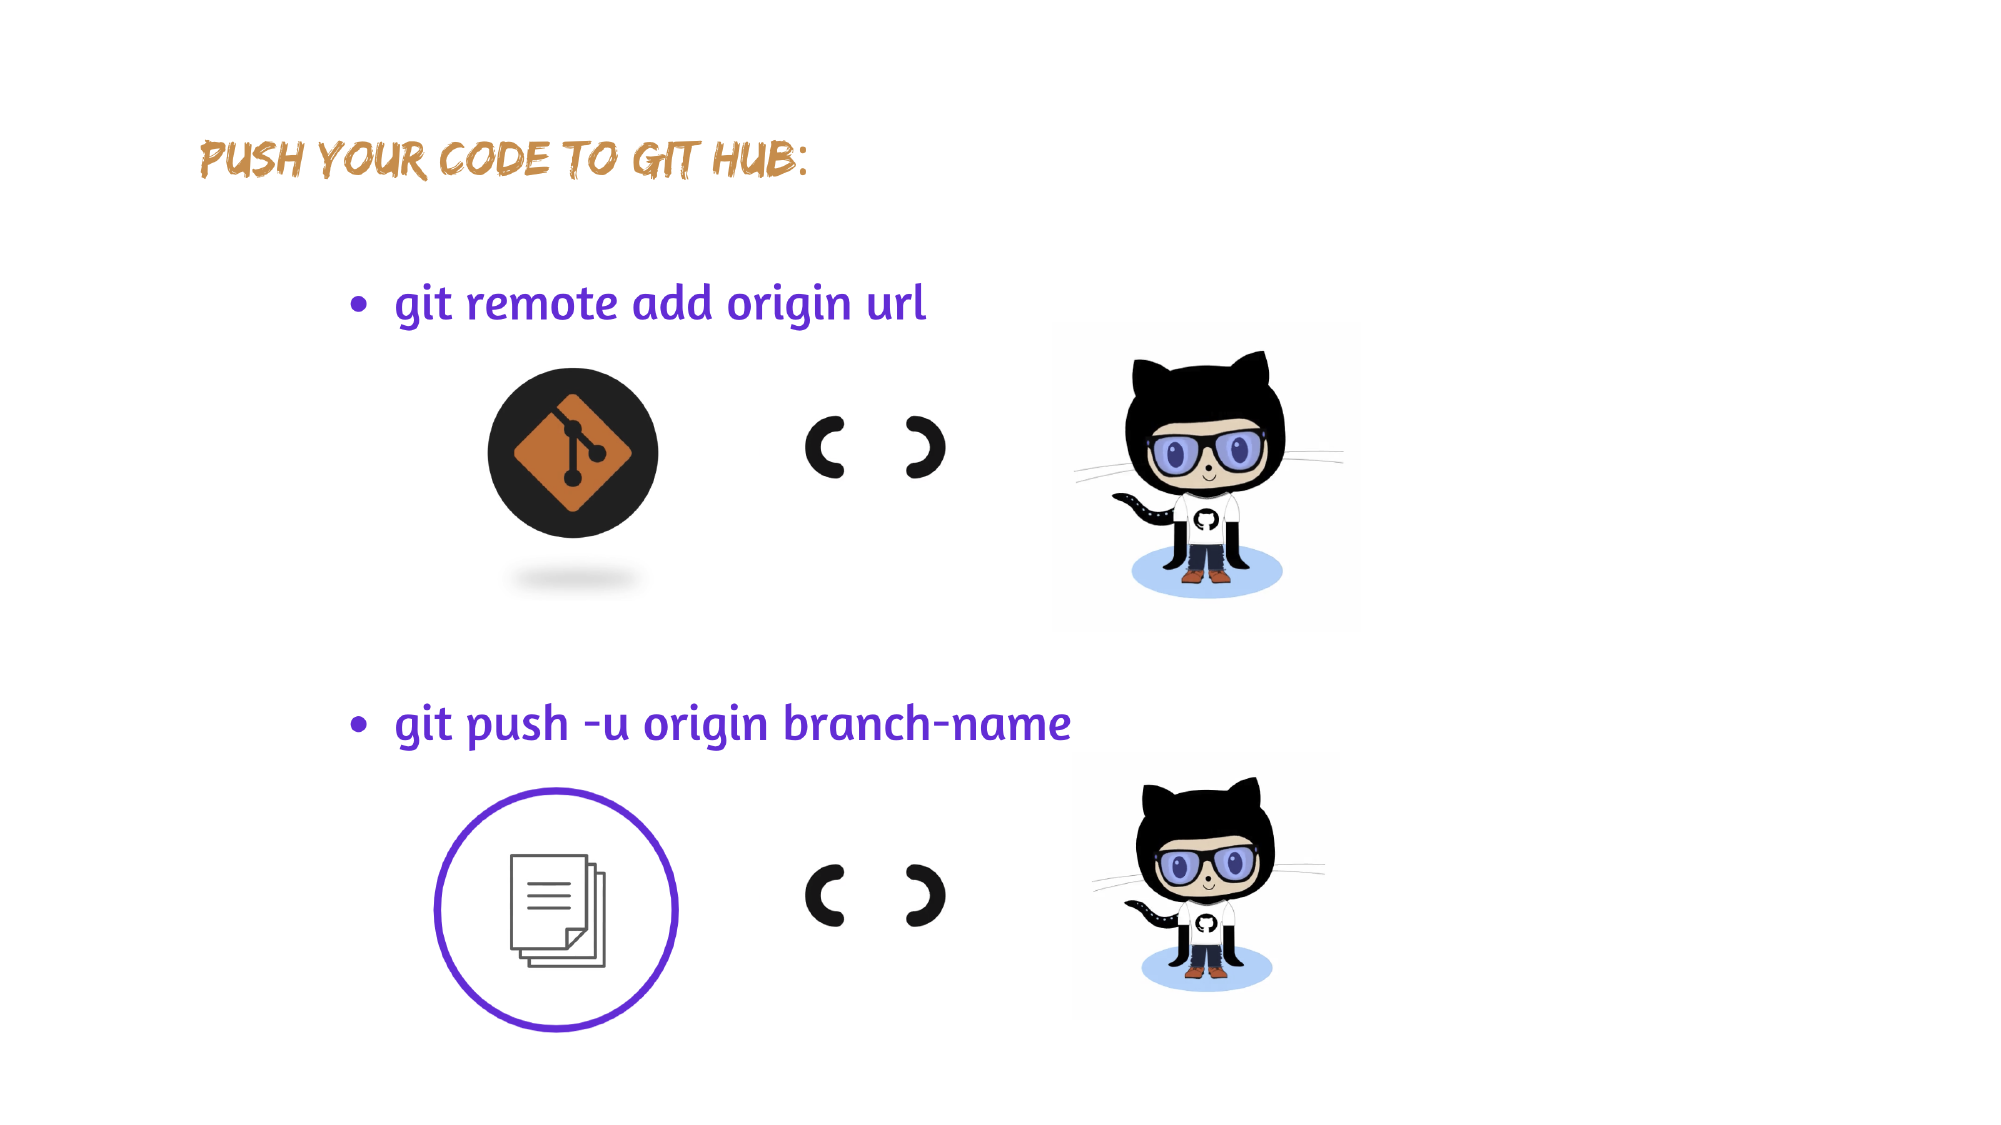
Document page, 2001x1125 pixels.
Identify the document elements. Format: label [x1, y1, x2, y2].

picture [99, 86, 1900, 1062]
